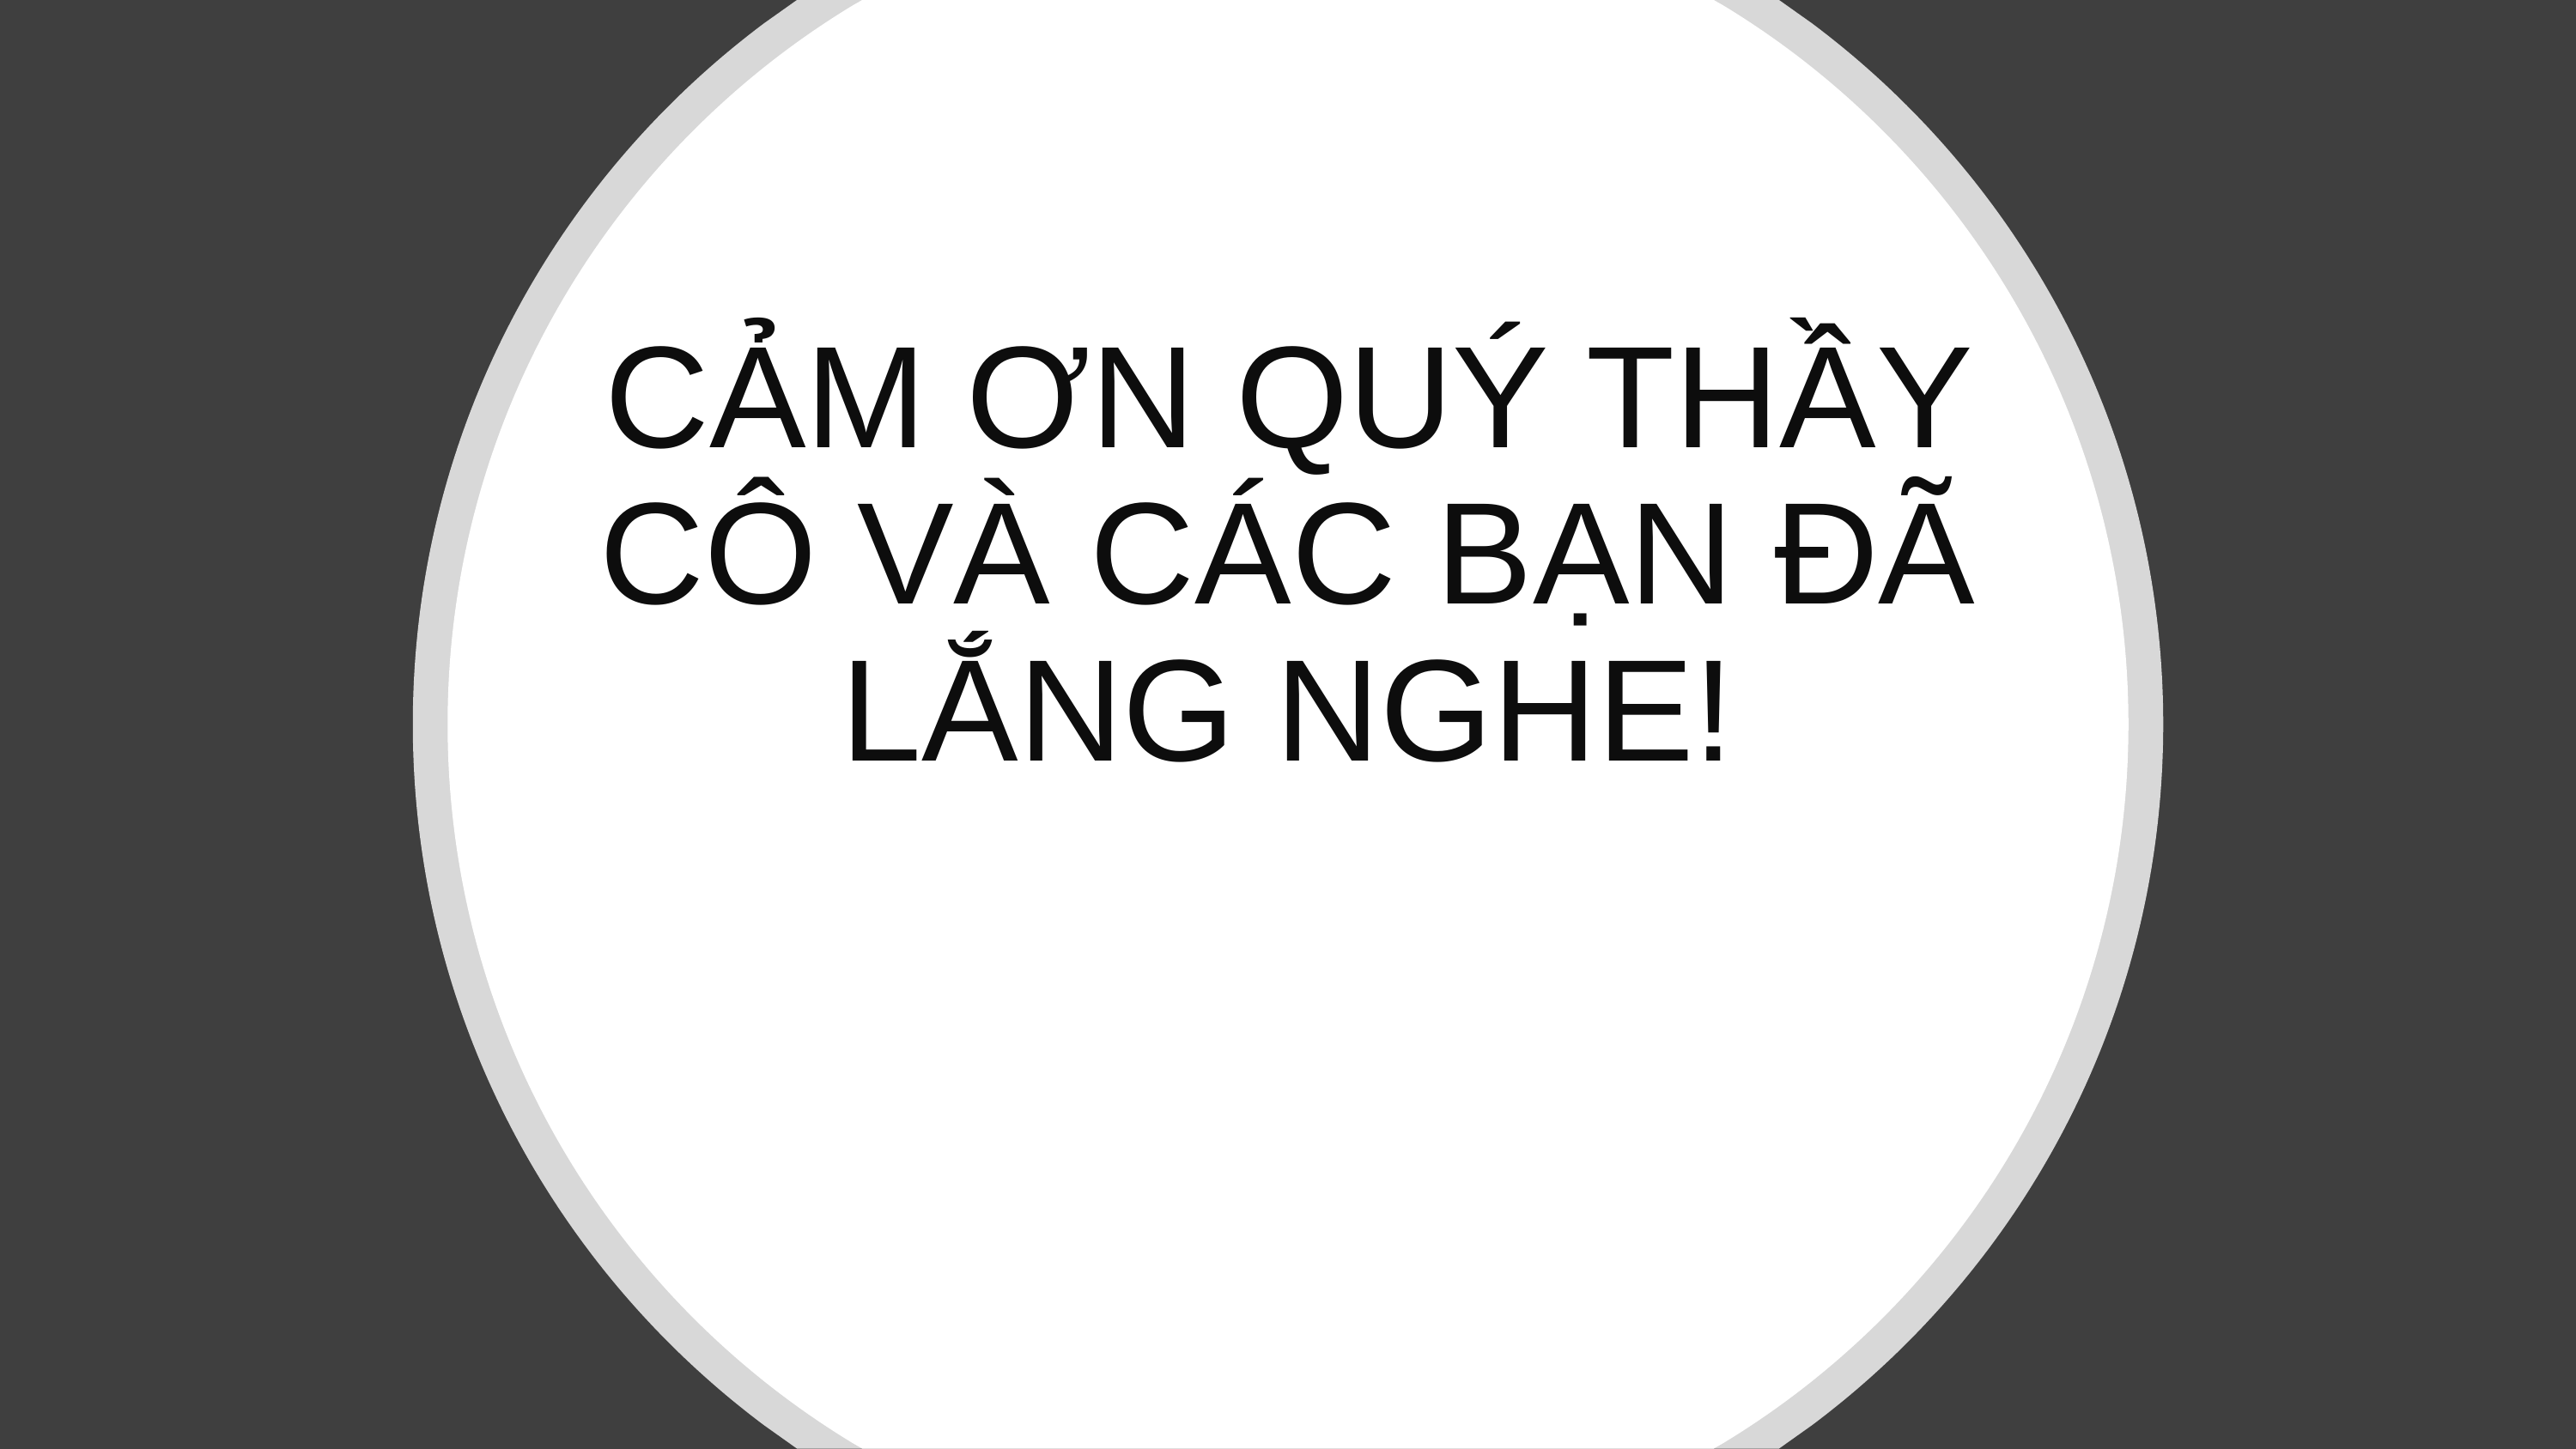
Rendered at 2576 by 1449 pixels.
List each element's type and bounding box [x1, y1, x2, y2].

text_box [412, 0, 444, 1449]
text_box [447, 0, 2129, 1449]
text_box [2131, 0, 2164, 1449]
